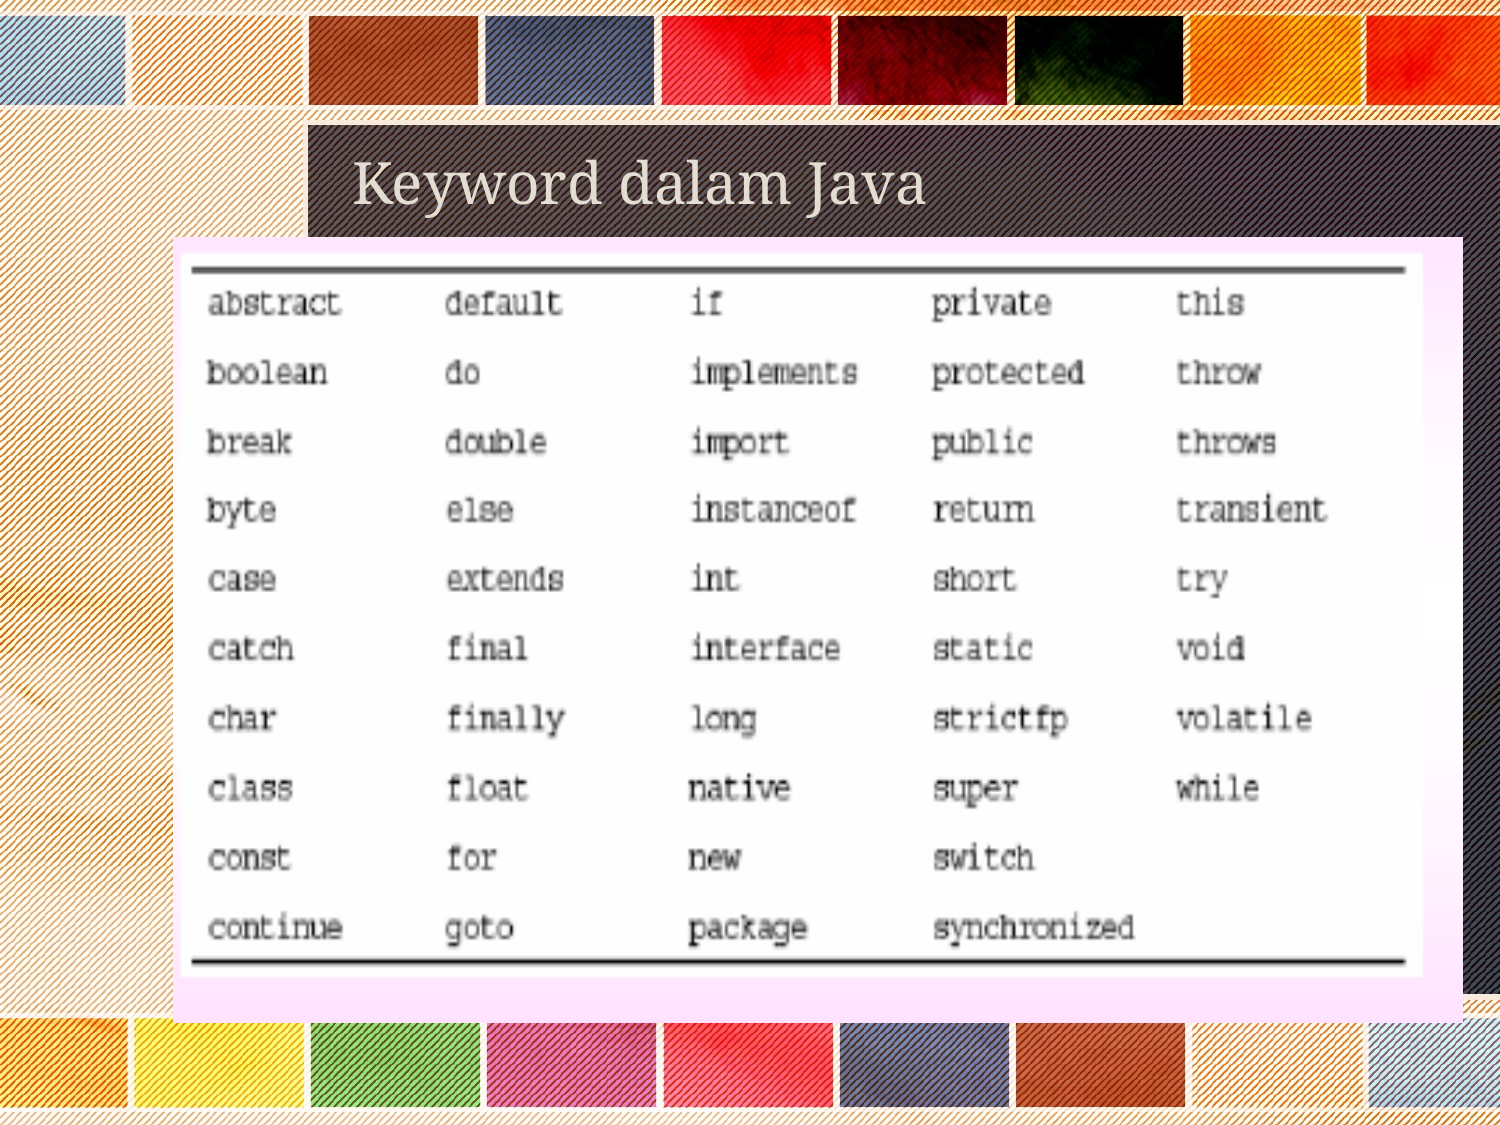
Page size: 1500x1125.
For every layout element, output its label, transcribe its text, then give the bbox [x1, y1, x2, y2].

title Keyword dalam Java [337, 112, 1463, 237]
picture [0, 0, 1500, 1125]
